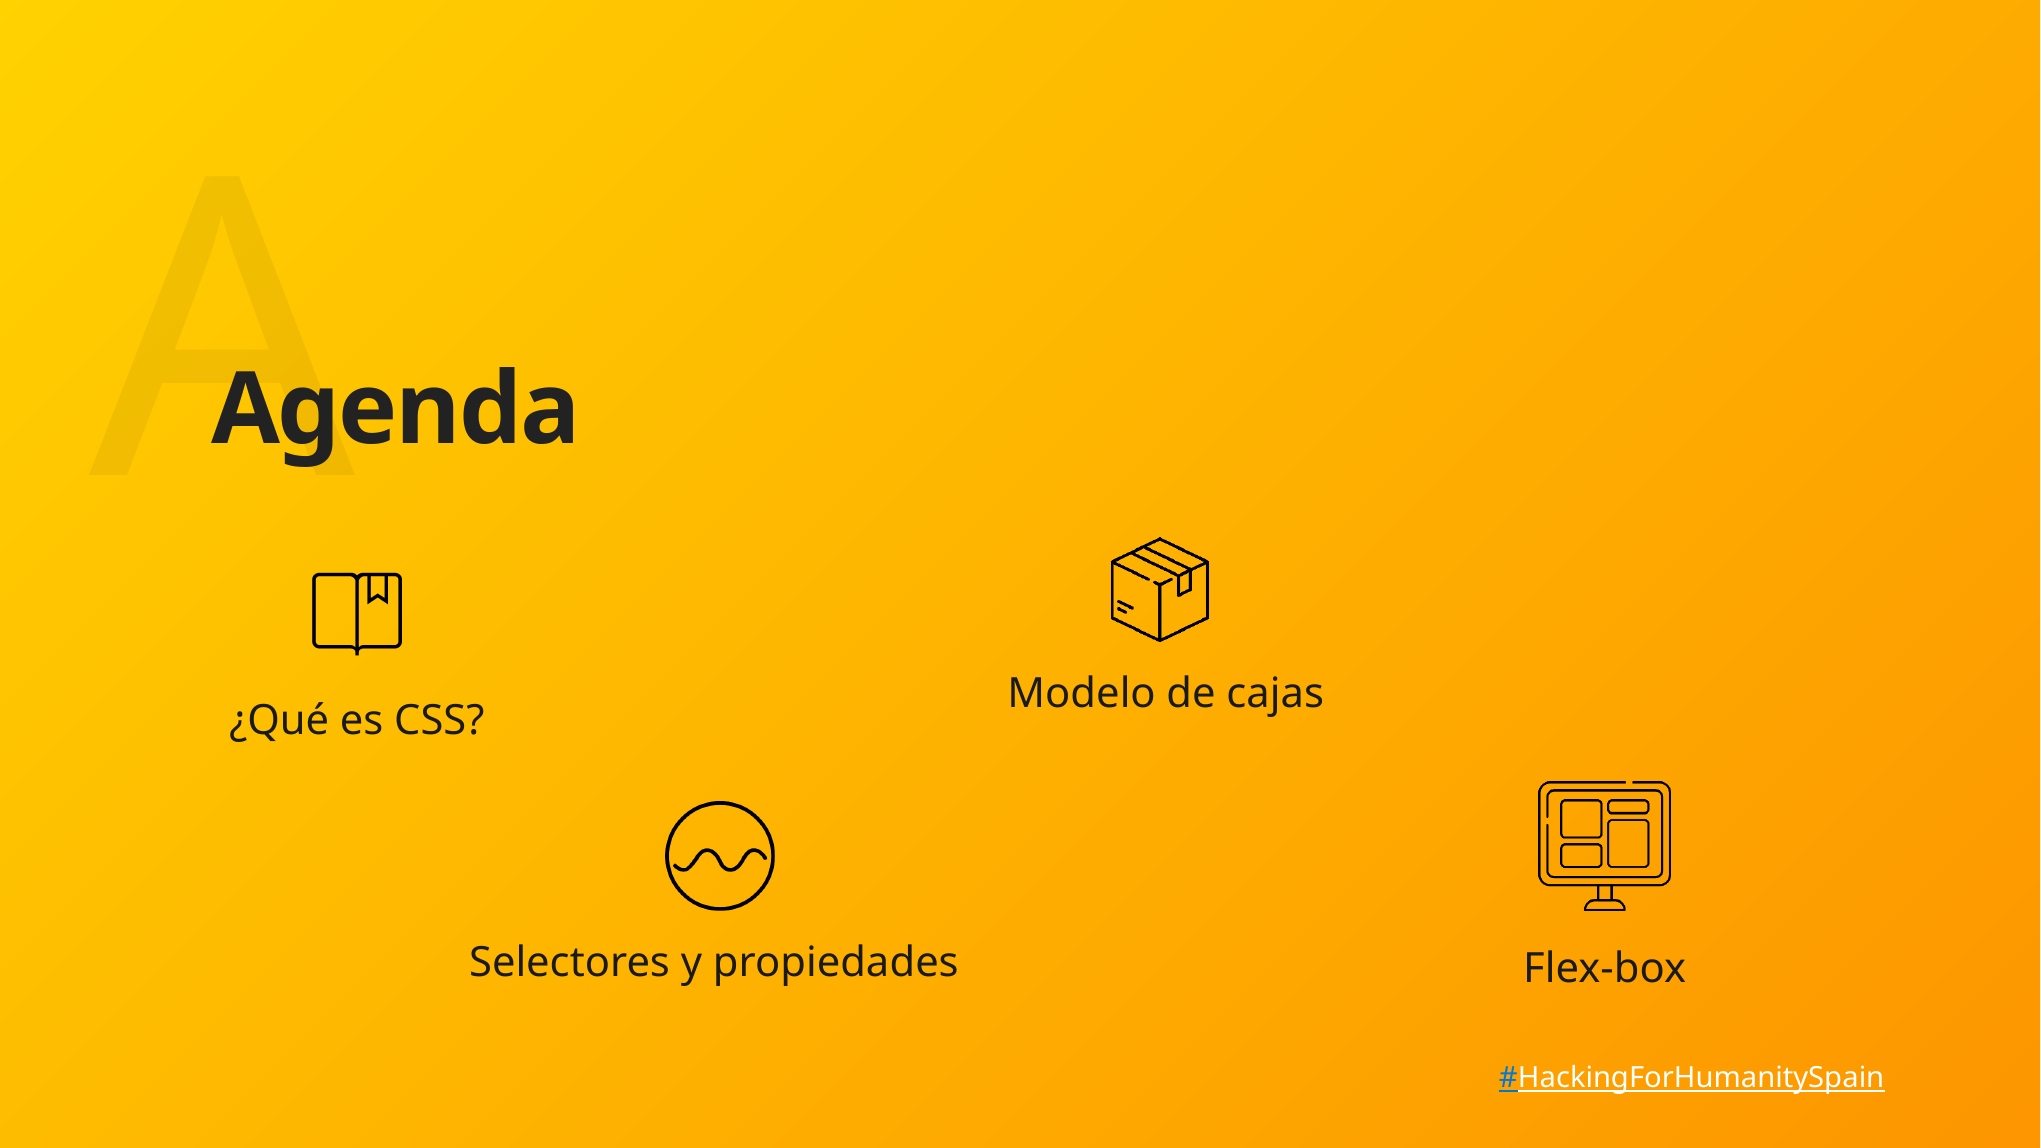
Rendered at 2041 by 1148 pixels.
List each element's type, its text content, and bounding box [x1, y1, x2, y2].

picture [665, 800, 775, 911]
text_box Flex-box [1190, 916, 2020, 1015]
picture [1106, 537, 1212, 643]
text_box Modelo de cajas [816, 641, 1516, 740]
text_box [0, 0, 2041, 1148]
text_box #HackingForHumanitySpain [1468, 1040, 1947, 1113]
text_box ¿Qué es CSS? [129, 668, 585, 767]
text_box Selectores y propiedades [439, 910, 1049, 1009]
text_box A [75, 51, 576, 566]
picture [302, 559, 412, 669]
picture [1538, 781, 1672, 911]
text_box Agenda [196, 349, 1070, 479]
